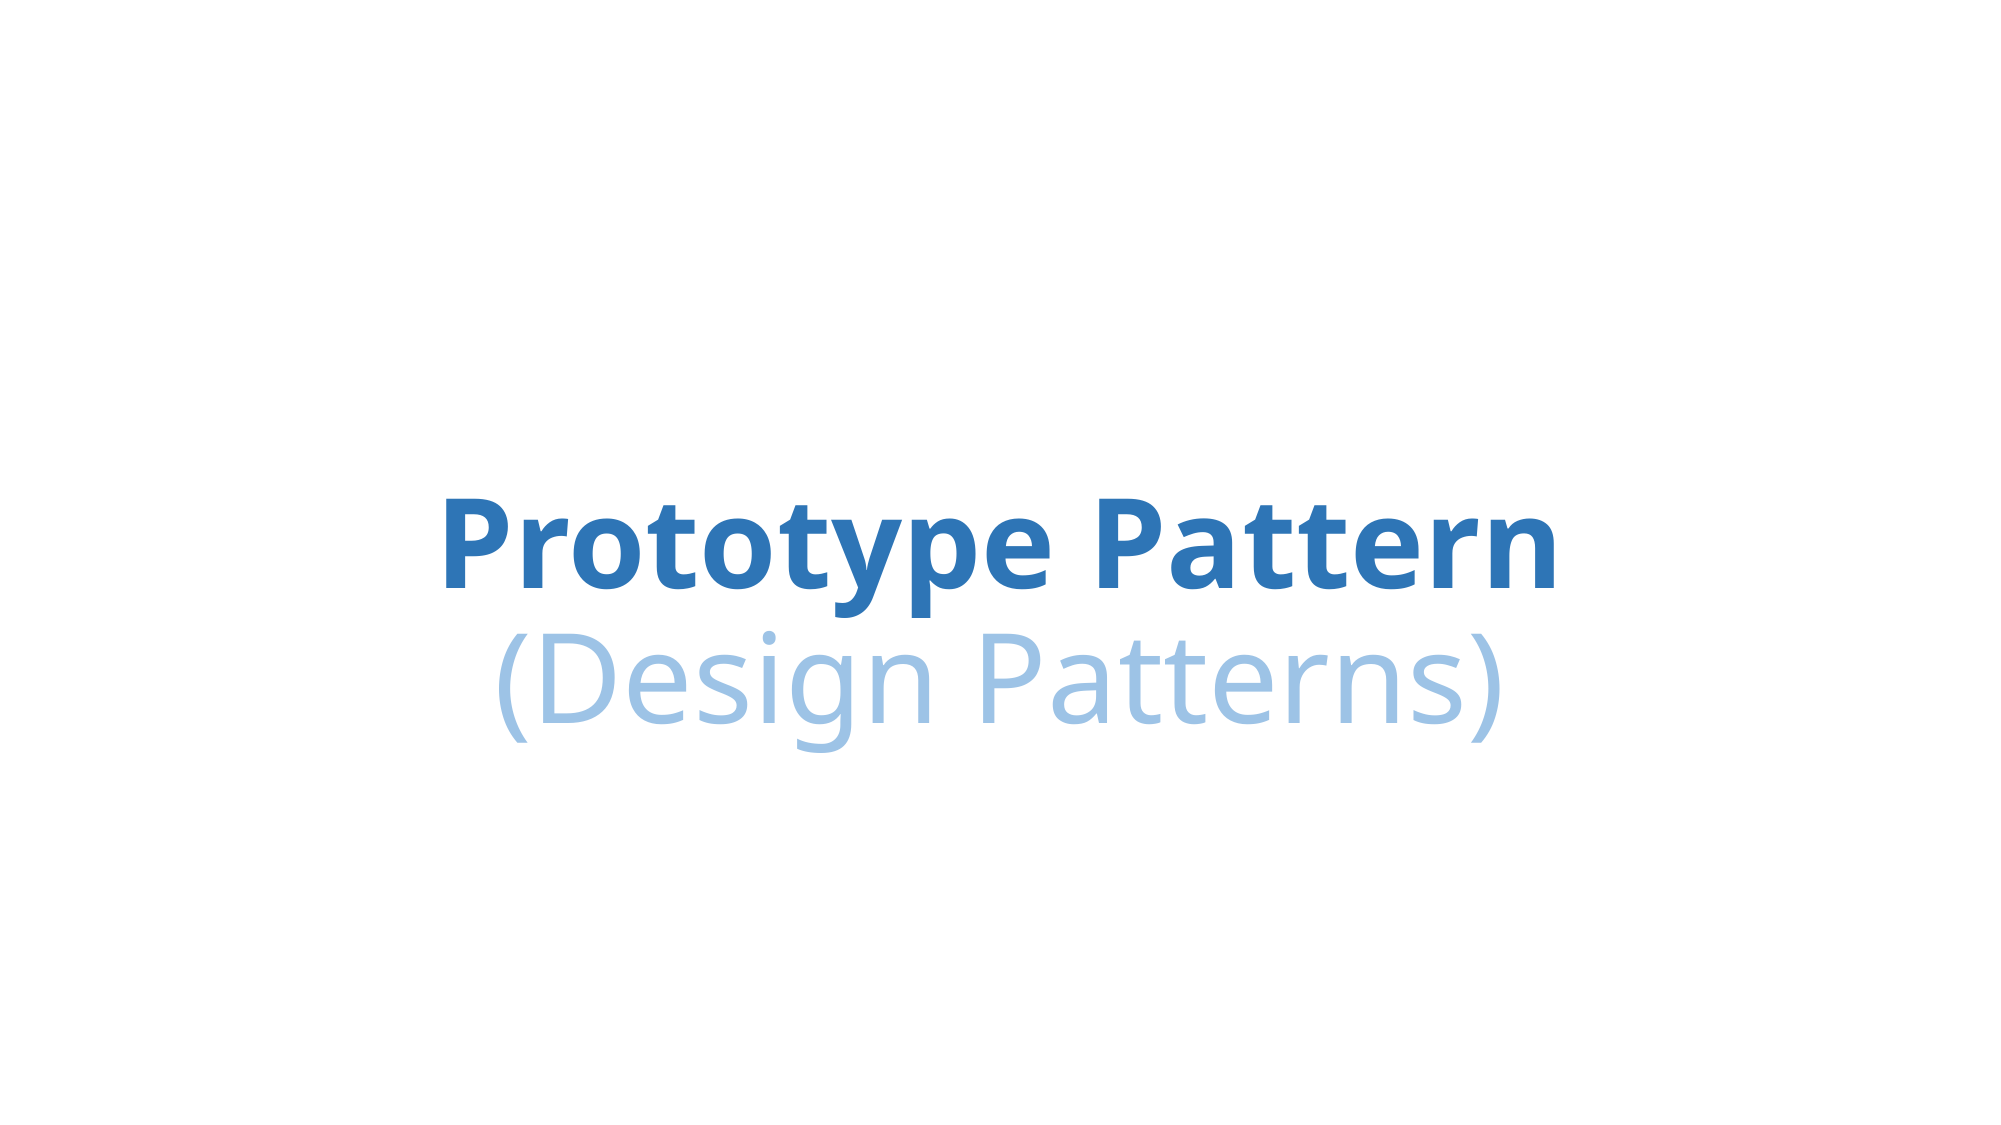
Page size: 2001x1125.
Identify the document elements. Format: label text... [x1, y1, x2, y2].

title Prototype Pattern (Design Patterns) [211, 366, 1789, 759]
